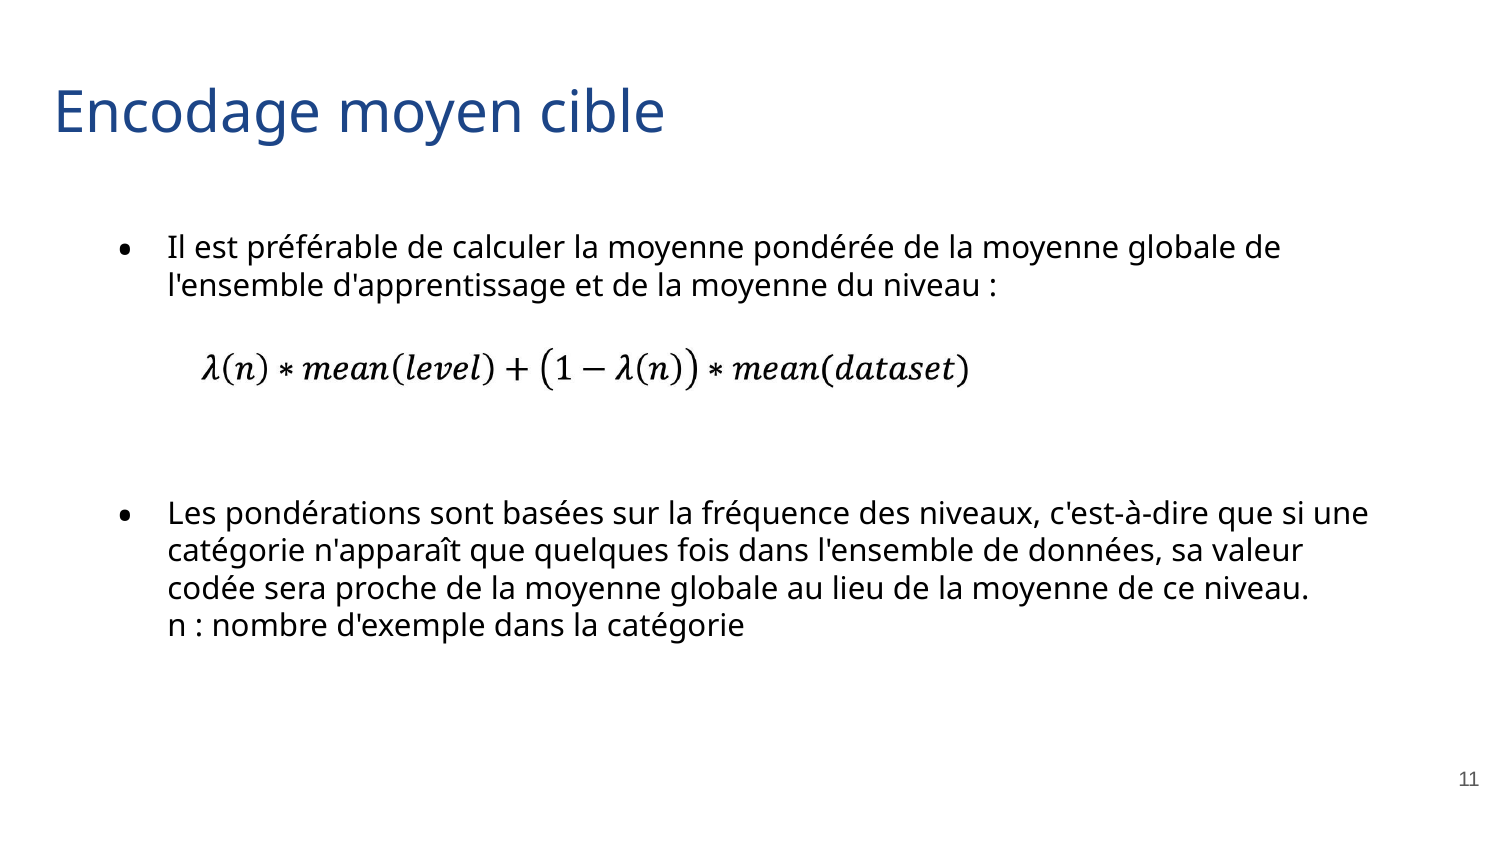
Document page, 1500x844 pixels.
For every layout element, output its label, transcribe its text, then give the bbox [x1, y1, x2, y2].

slide_number ‹#› [1389, 764, 1480, 830]
text_box Il est préférable de calculer la moyenne pondérée de la moyenne globale de l'ensemble d'apprentissage et de la moyenne du niveau : [165, 226, 1342, 304]
text_box • [114, 484, 136, 543]
picture [200, 346, 969, 391]
text_box • [114, 218, 136, 277]
text_box Les pondérations sont basées sur la fréquence des niveaux, c'est-à-dire que si une catégorie n'apparaît que quelques fois dans l'ensemble de données, sa valeur codée sera proche de la moyenne globale au lieu de la moyenne de ce niveau. n : nombre d'exemple dans la catégorie [165, 492, 1377, 646]
title Encodage moyen cible [51, 72, 1449, 167]
